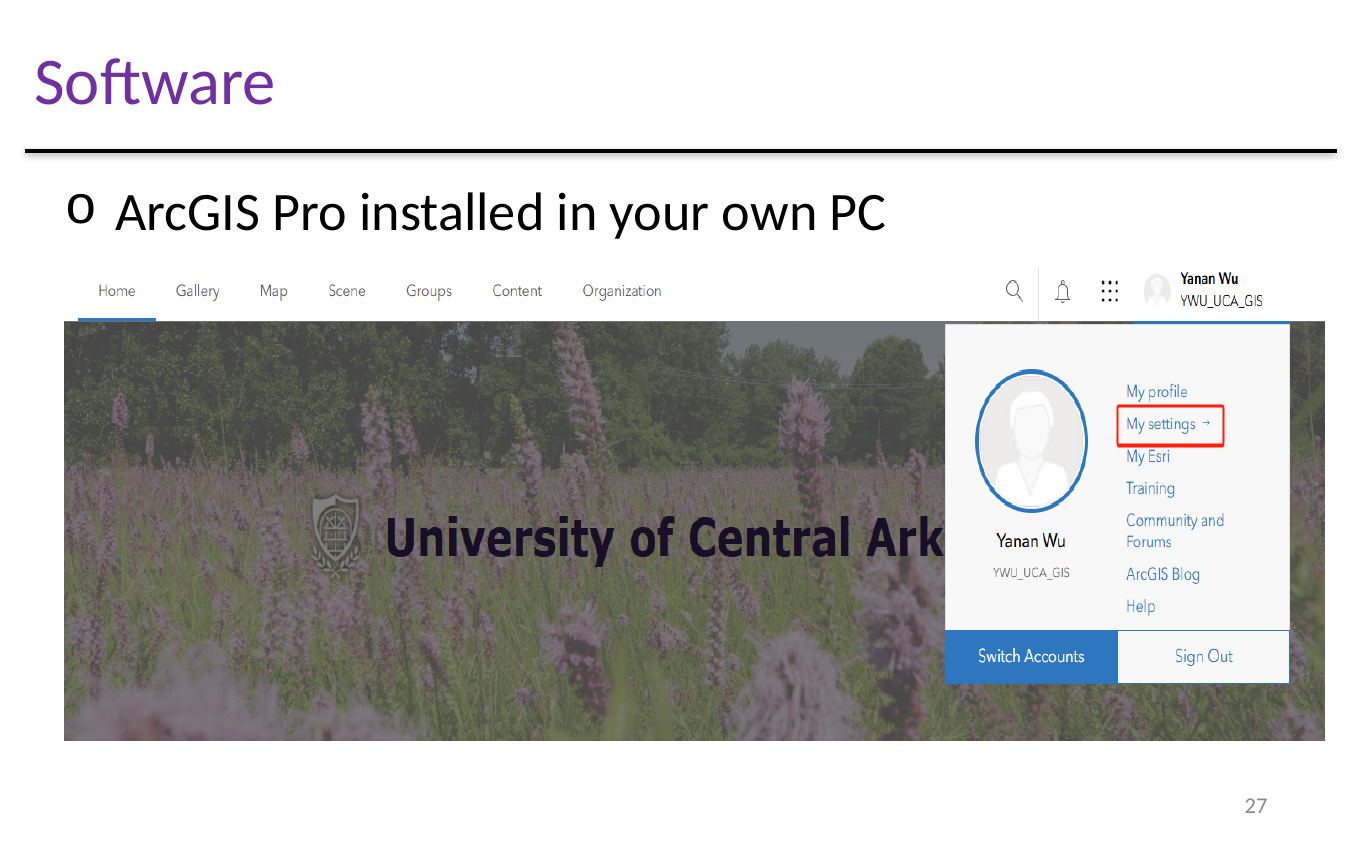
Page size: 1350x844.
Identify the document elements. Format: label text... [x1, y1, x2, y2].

text_box Software [19, 7, 1345, 148]
slide_number 27 [967, 807, 1283, 827]
picture [64, 267, 1325, 741]
text_box ArcGIS Pro installed in your own PC [49, 168, 1310, 807]
